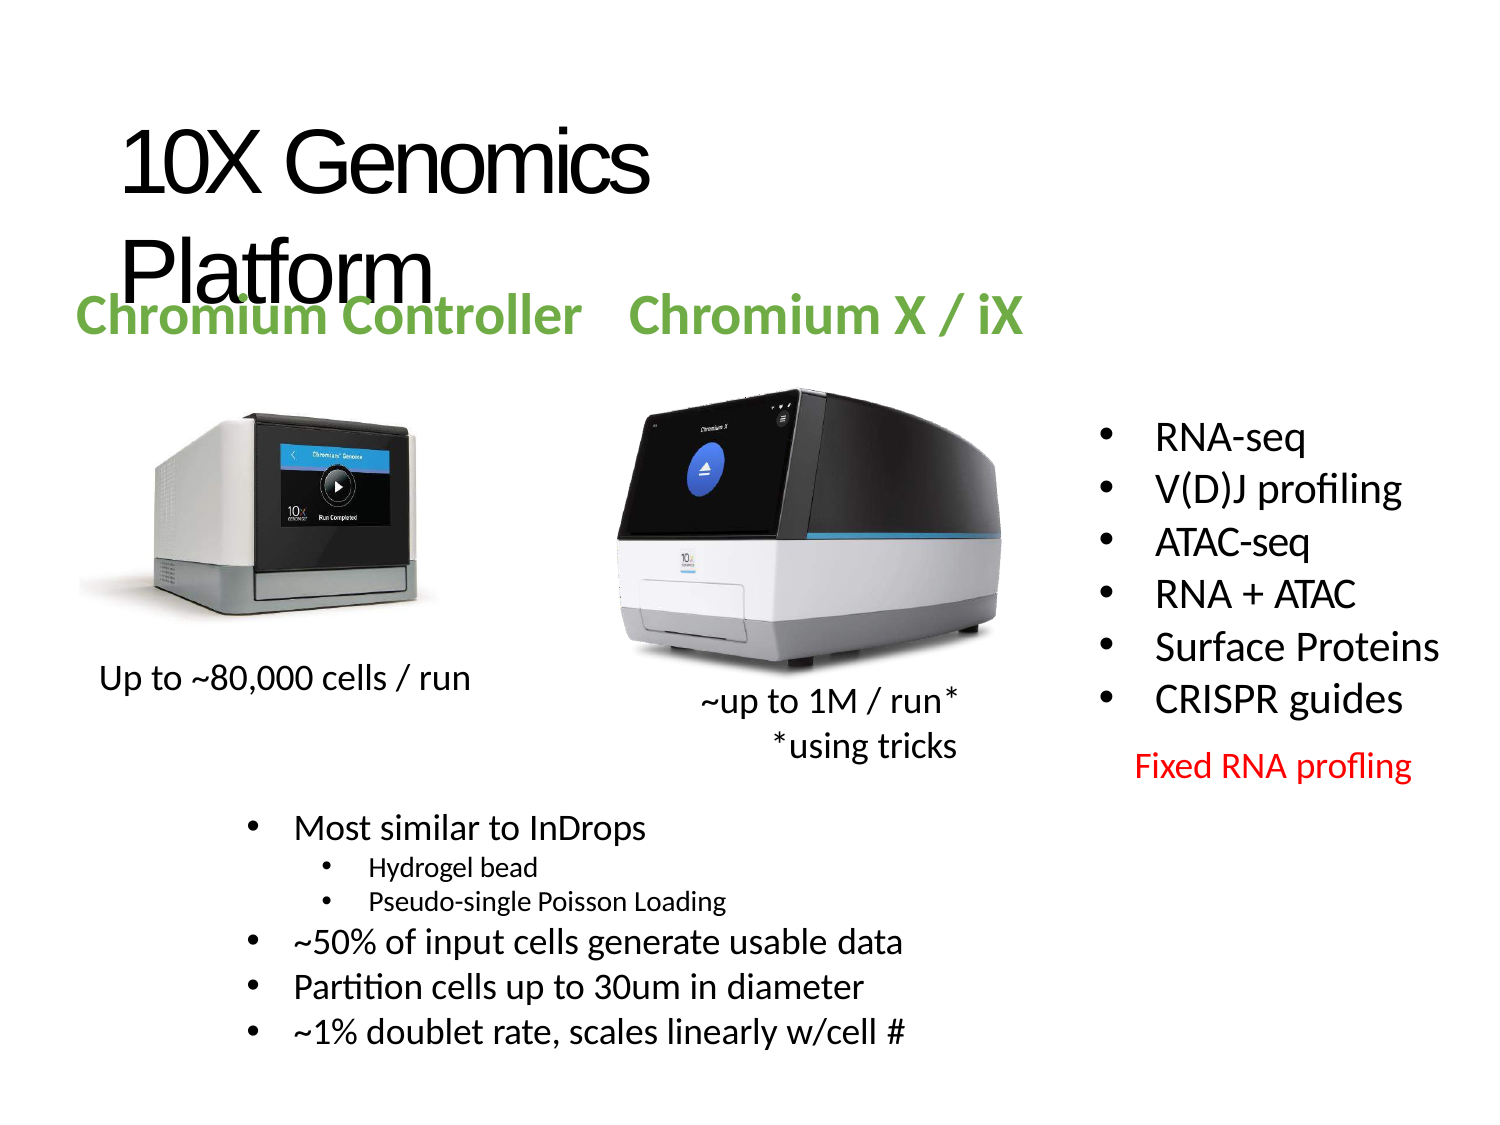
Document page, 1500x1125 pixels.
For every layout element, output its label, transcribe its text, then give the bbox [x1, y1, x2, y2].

text_box [616, 387, 1002, 681]
text_box Most similar to InDrops Hydrogel bead Pseudo-single Poisson Loading ~50% of input cells generate usable data Partition cells up to 30um in diameter ~1% doublet rate, scales linearly w/cell # [244, 800, 915, 1053]
text_box Up to ~80,000 cells / run [96, 650, 477, 698]
text_box [78, 412, 441, 627]
title 10X Genomics Platform [116, 100, 983, 274]
text_box RNA-seq V(D)J profiling ATAC-seq RNA + ATAC Surface Proteins CRISPR guides Fixed RNA profling [1096, 405, 1446, 787]
text_box ~up to 1M / run* *using tricks [696, 674, 963, 767]
text_box Chromium Controller Chromium X / iX [74, 274, 1027, 347]
